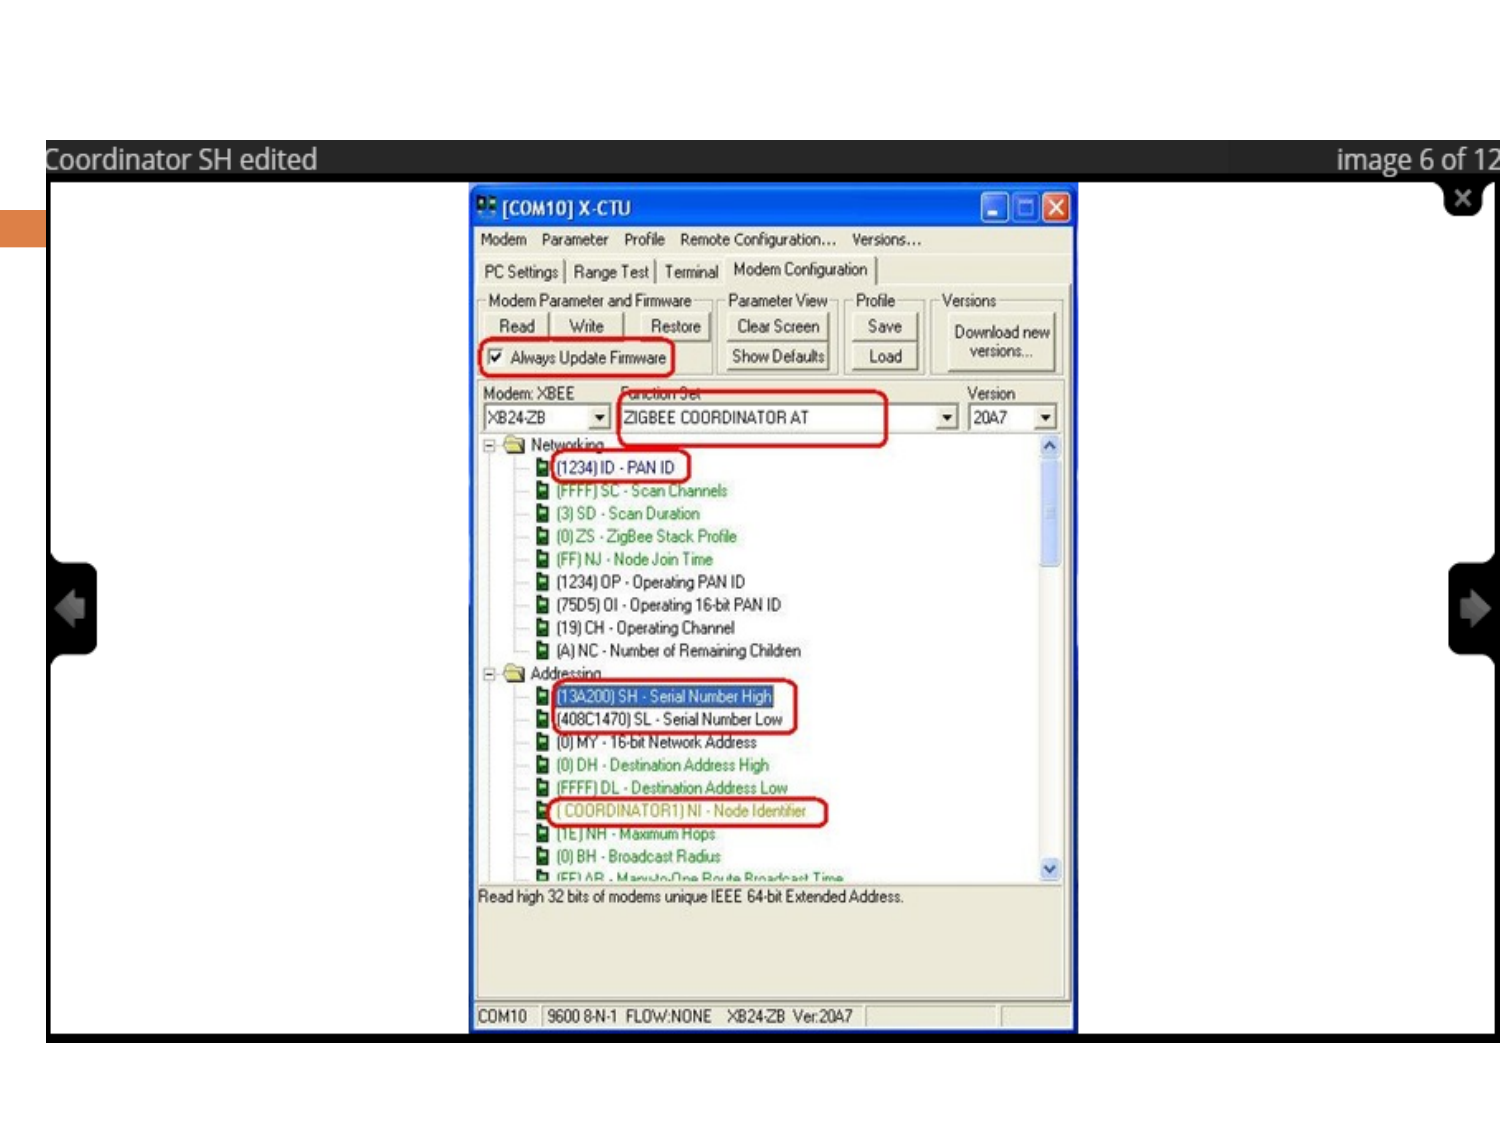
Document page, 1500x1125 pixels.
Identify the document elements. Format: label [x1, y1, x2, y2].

picture [46, 140, 1500, 1044]
